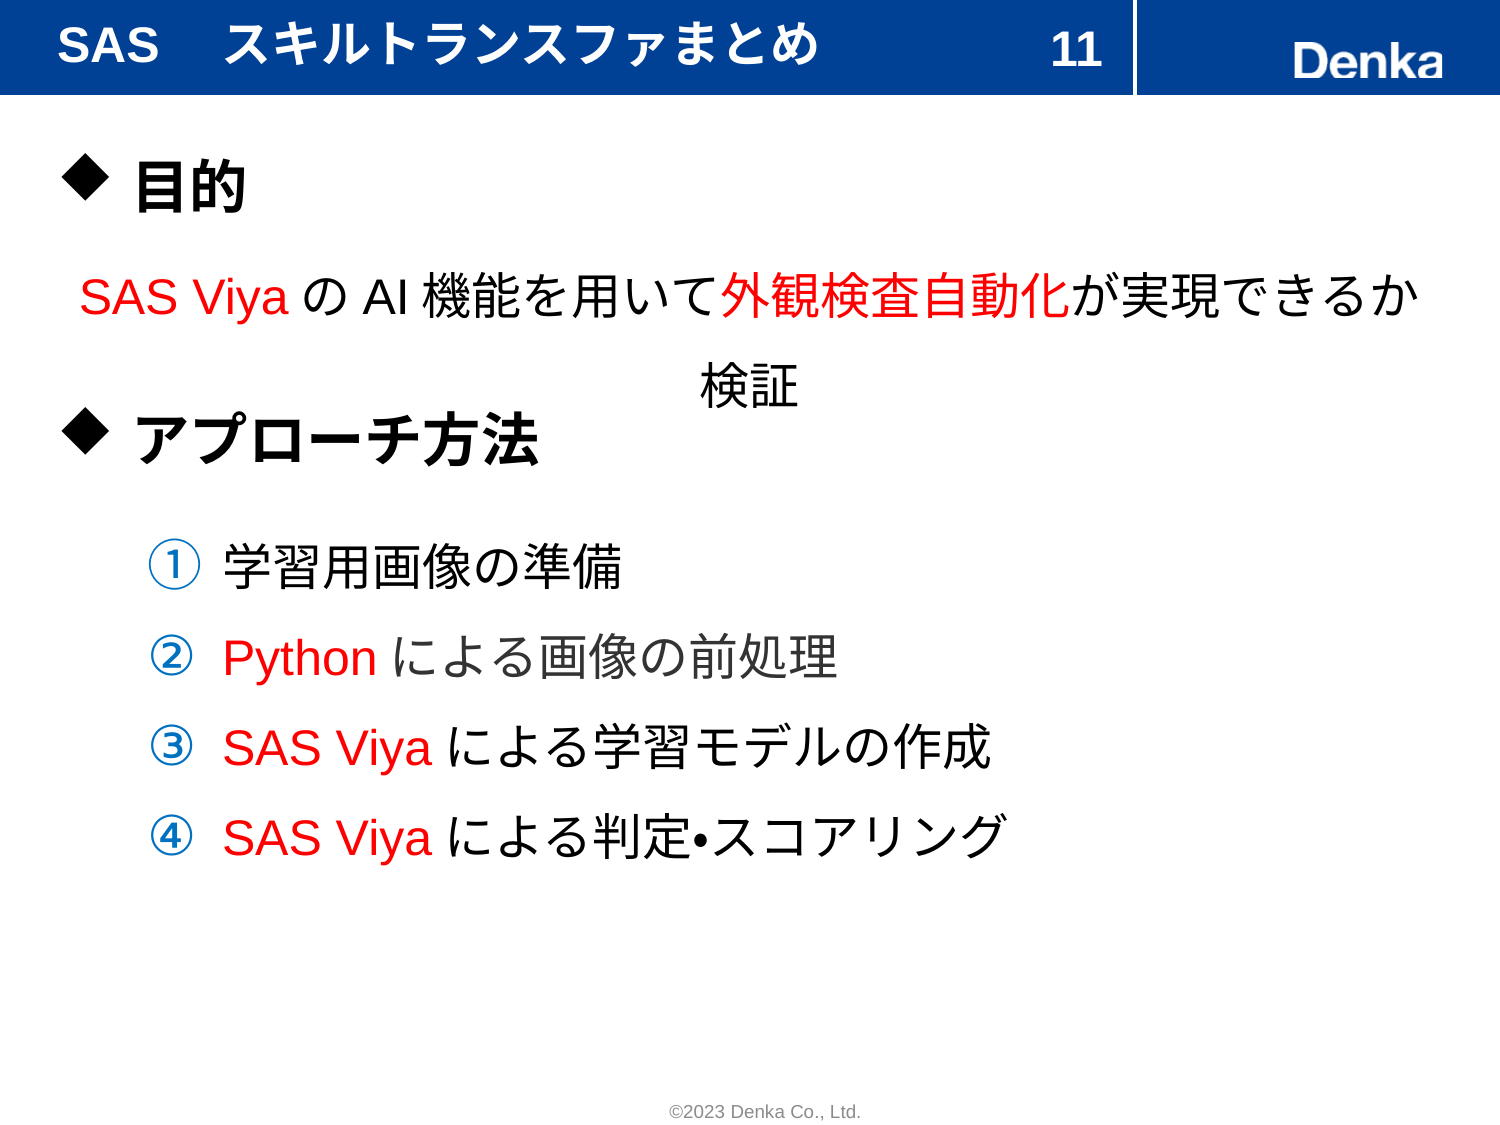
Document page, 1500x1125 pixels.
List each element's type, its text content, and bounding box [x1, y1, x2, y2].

text_box SAS ViyaのAI機能を用いて外観検査自動化が実現できるか検証 [39, 226, 1459, 422]
text_box 目的 [41, 142, 1457, 228]
slide_number 11 [1026, 0, 1127, 95]
text_box 学習用画像の準備 Pythonによる画像の前処理 SAS Viyaによる学習モデルの作成 SAS Viyaによる判定・スコアリング [132, 498, 1457, 873]
title SAS スキルトランスファまとめ [41, 0, 1019, 95]
text_box アプローチ方法 [41, 395, 1457, 481]
